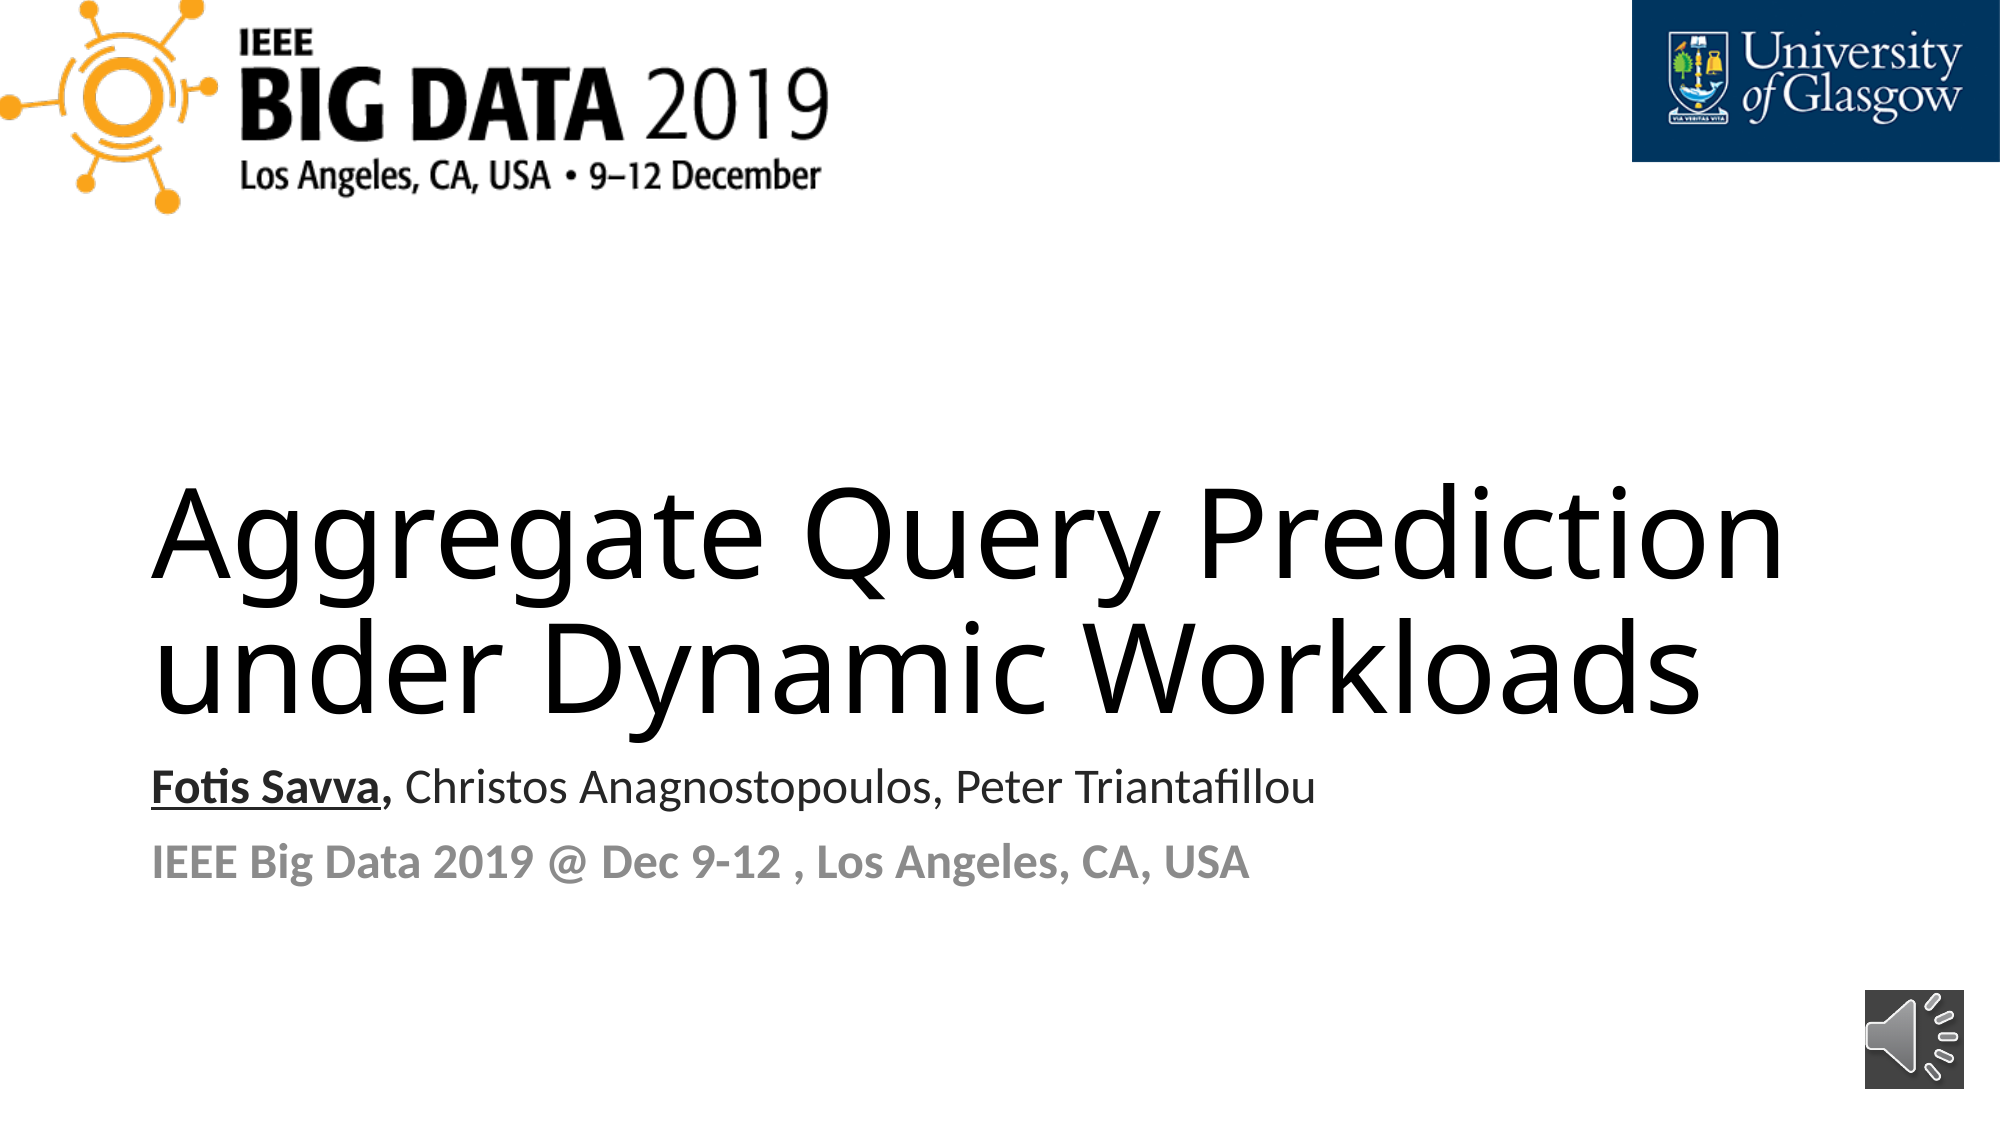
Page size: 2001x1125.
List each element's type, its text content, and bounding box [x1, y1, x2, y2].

picture [1864, 989, 1965, 1090]
picture [1632, 0, 2000, 169]
picture [0, 0, 850, 239]
list Fotis Savva, Christos Anagnostopoulos, Peter Triantafillou IEEE Big Data 2019 @ Dec 9-12 , Los Angeles, CA, USA [136, 752, 1862, 999]
title Aggregate Query Prediction under Dynamic Workloads [136, 280, 1862, 749]
